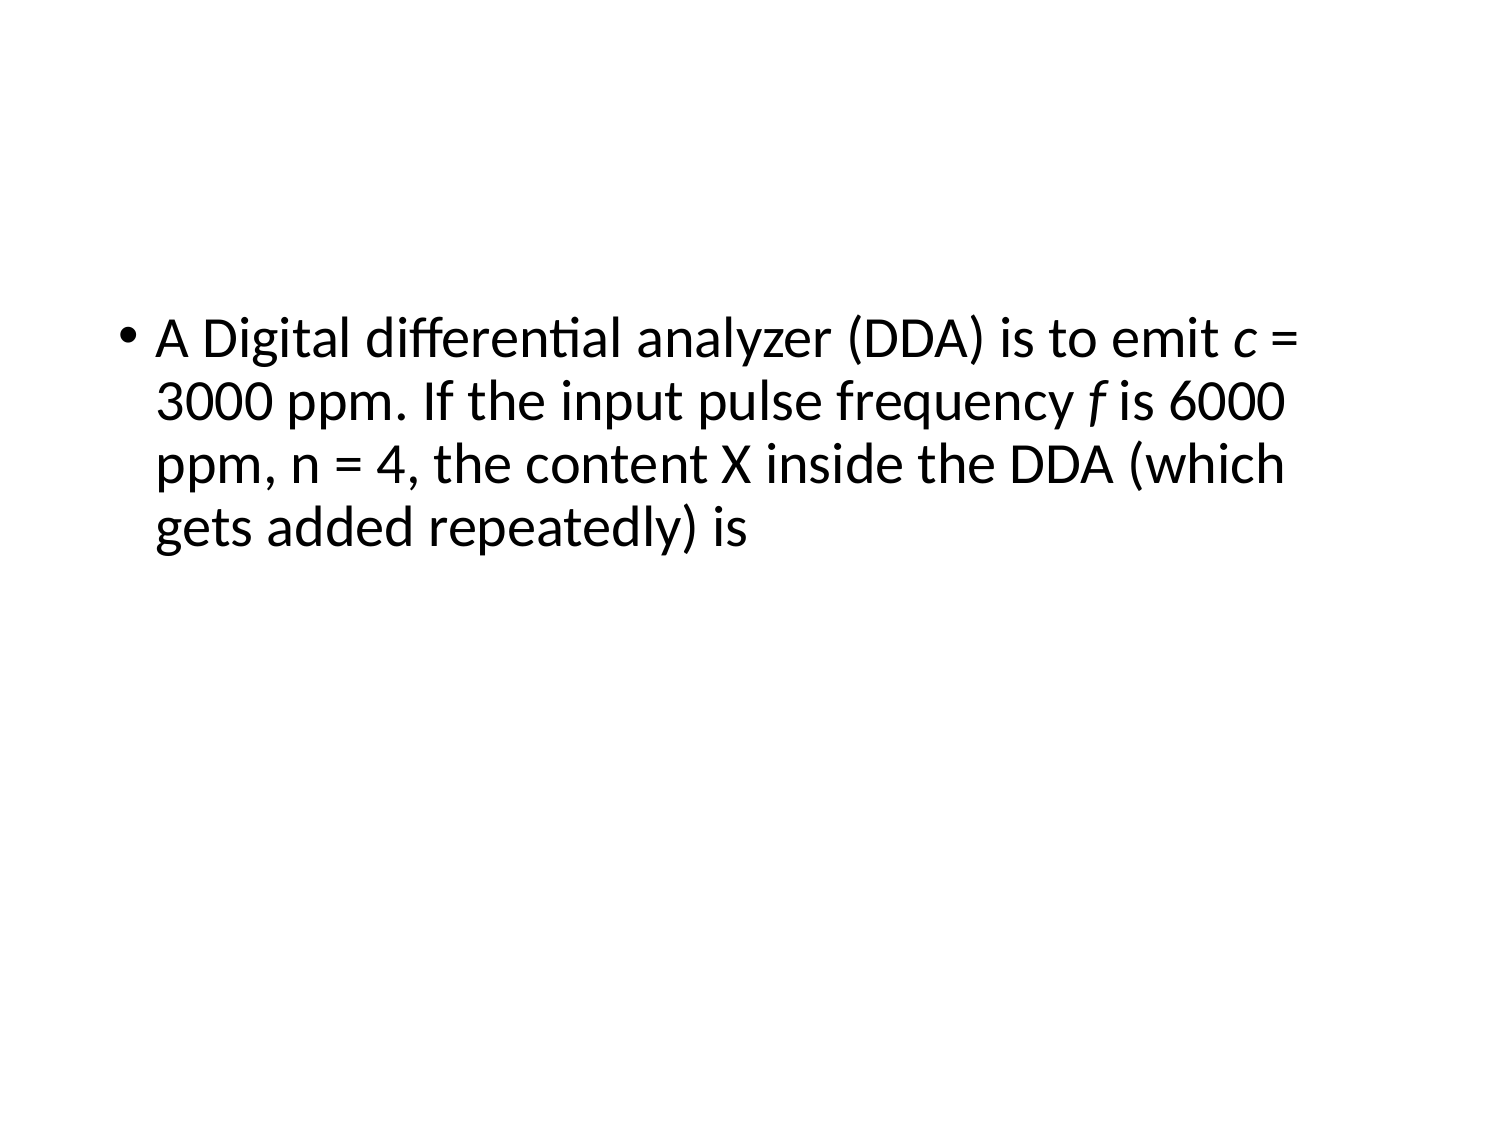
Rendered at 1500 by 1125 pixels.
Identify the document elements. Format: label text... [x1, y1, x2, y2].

list A Digital differential analyzer (DDA) is to emit c = 3000 ppm. If the input pulse frequency f is 6000 ppm, n = 4, the content X inside the DDA (which gets added repeatedly) is [103, 299, 1397, 1014]
